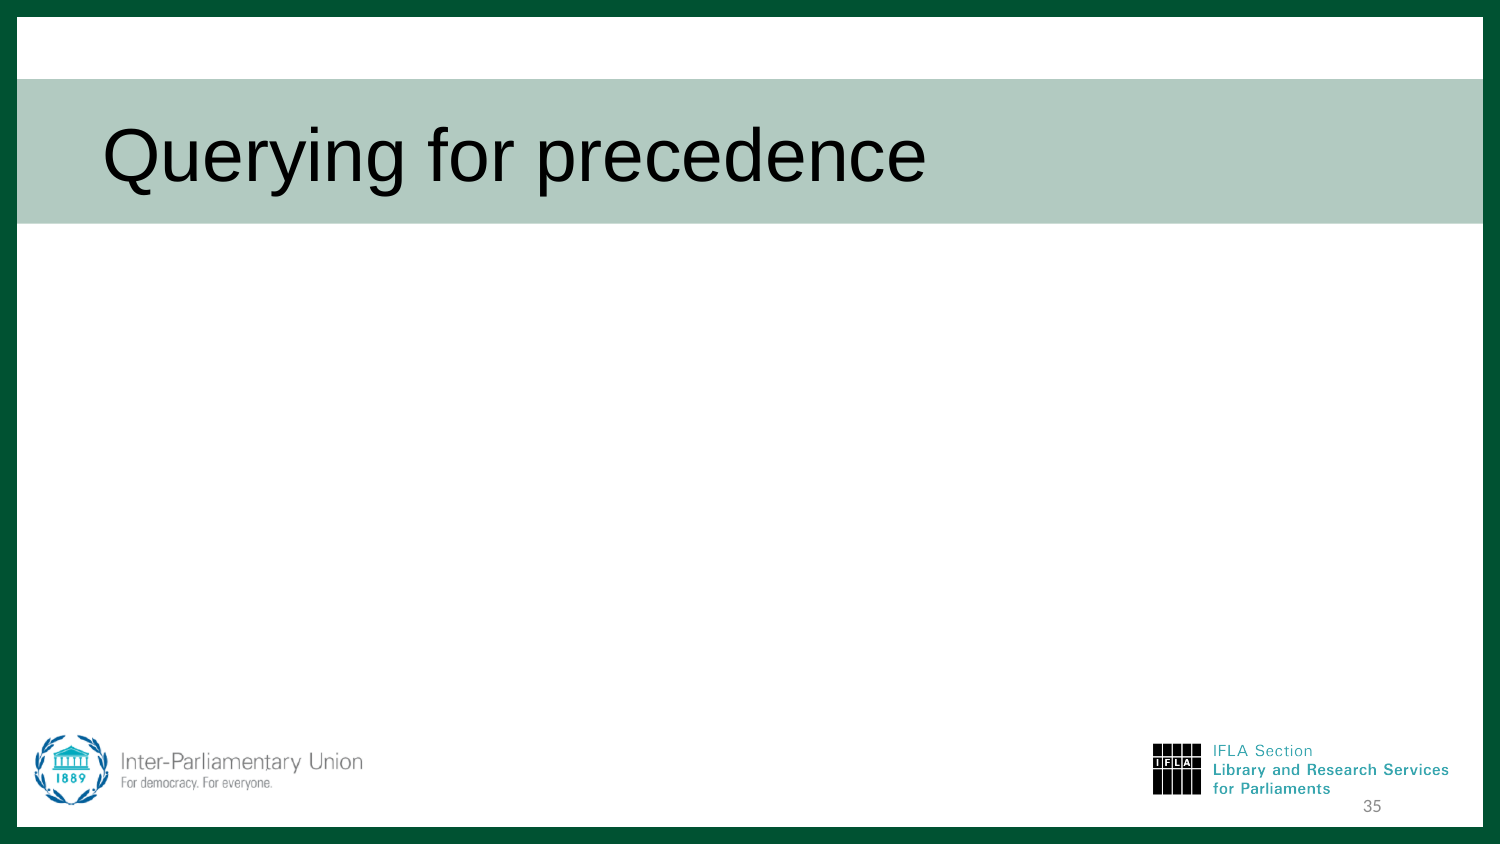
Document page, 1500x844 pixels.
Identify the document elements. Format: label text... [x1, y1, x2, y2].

picture [23, 721, 376, 819]
picture [1153, 742, 1455, 798]
text_box [0, 0, 1500, 844]
slide_number 35 [1059, 782, 1397, 827]
